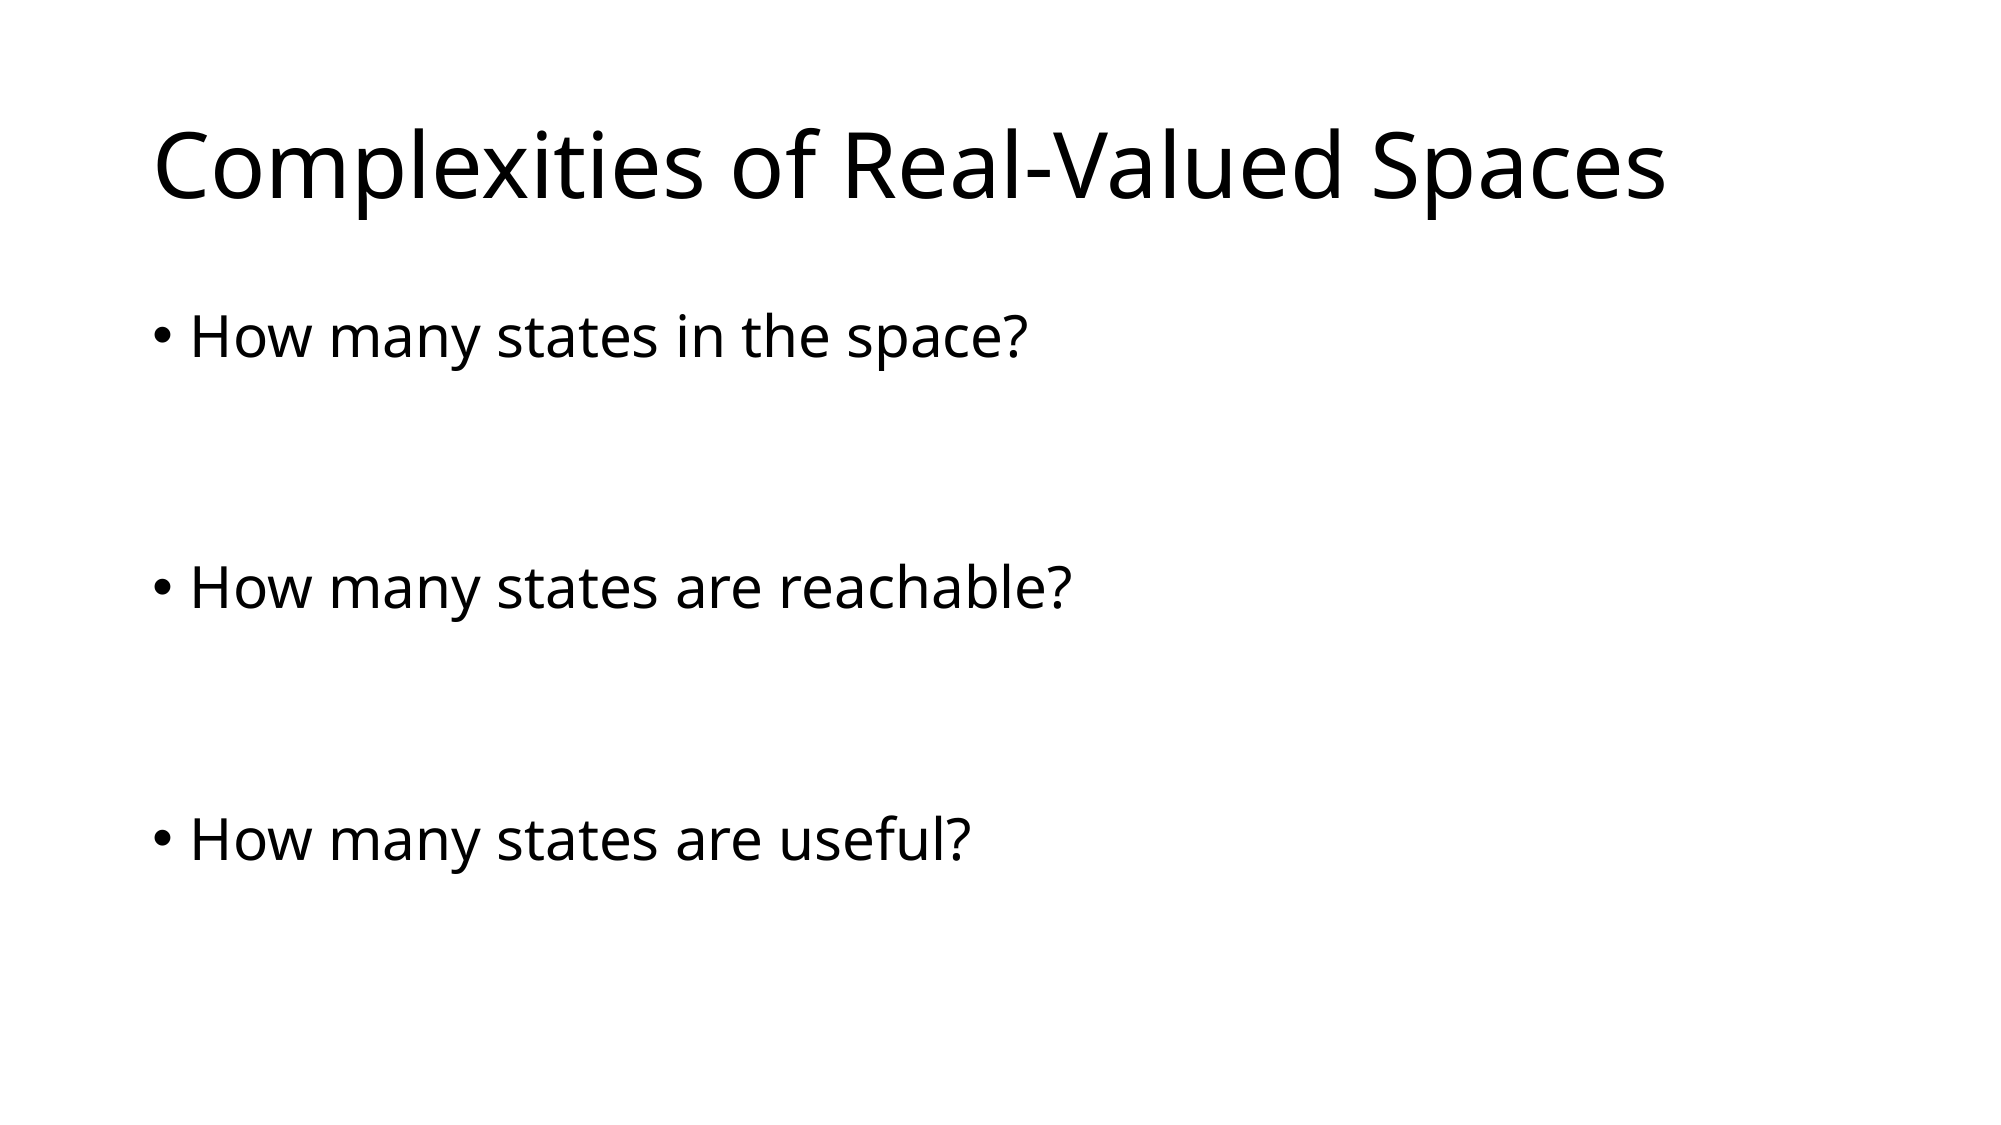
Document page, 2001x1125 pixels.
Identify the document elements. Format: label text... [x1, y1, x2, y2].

title Complexities of Real-Valued Spaces [137, 59, 1863, 278]
list How many states in the space? How many states are reachable? How many states are useful? [137, 299, 1863, 1014]
